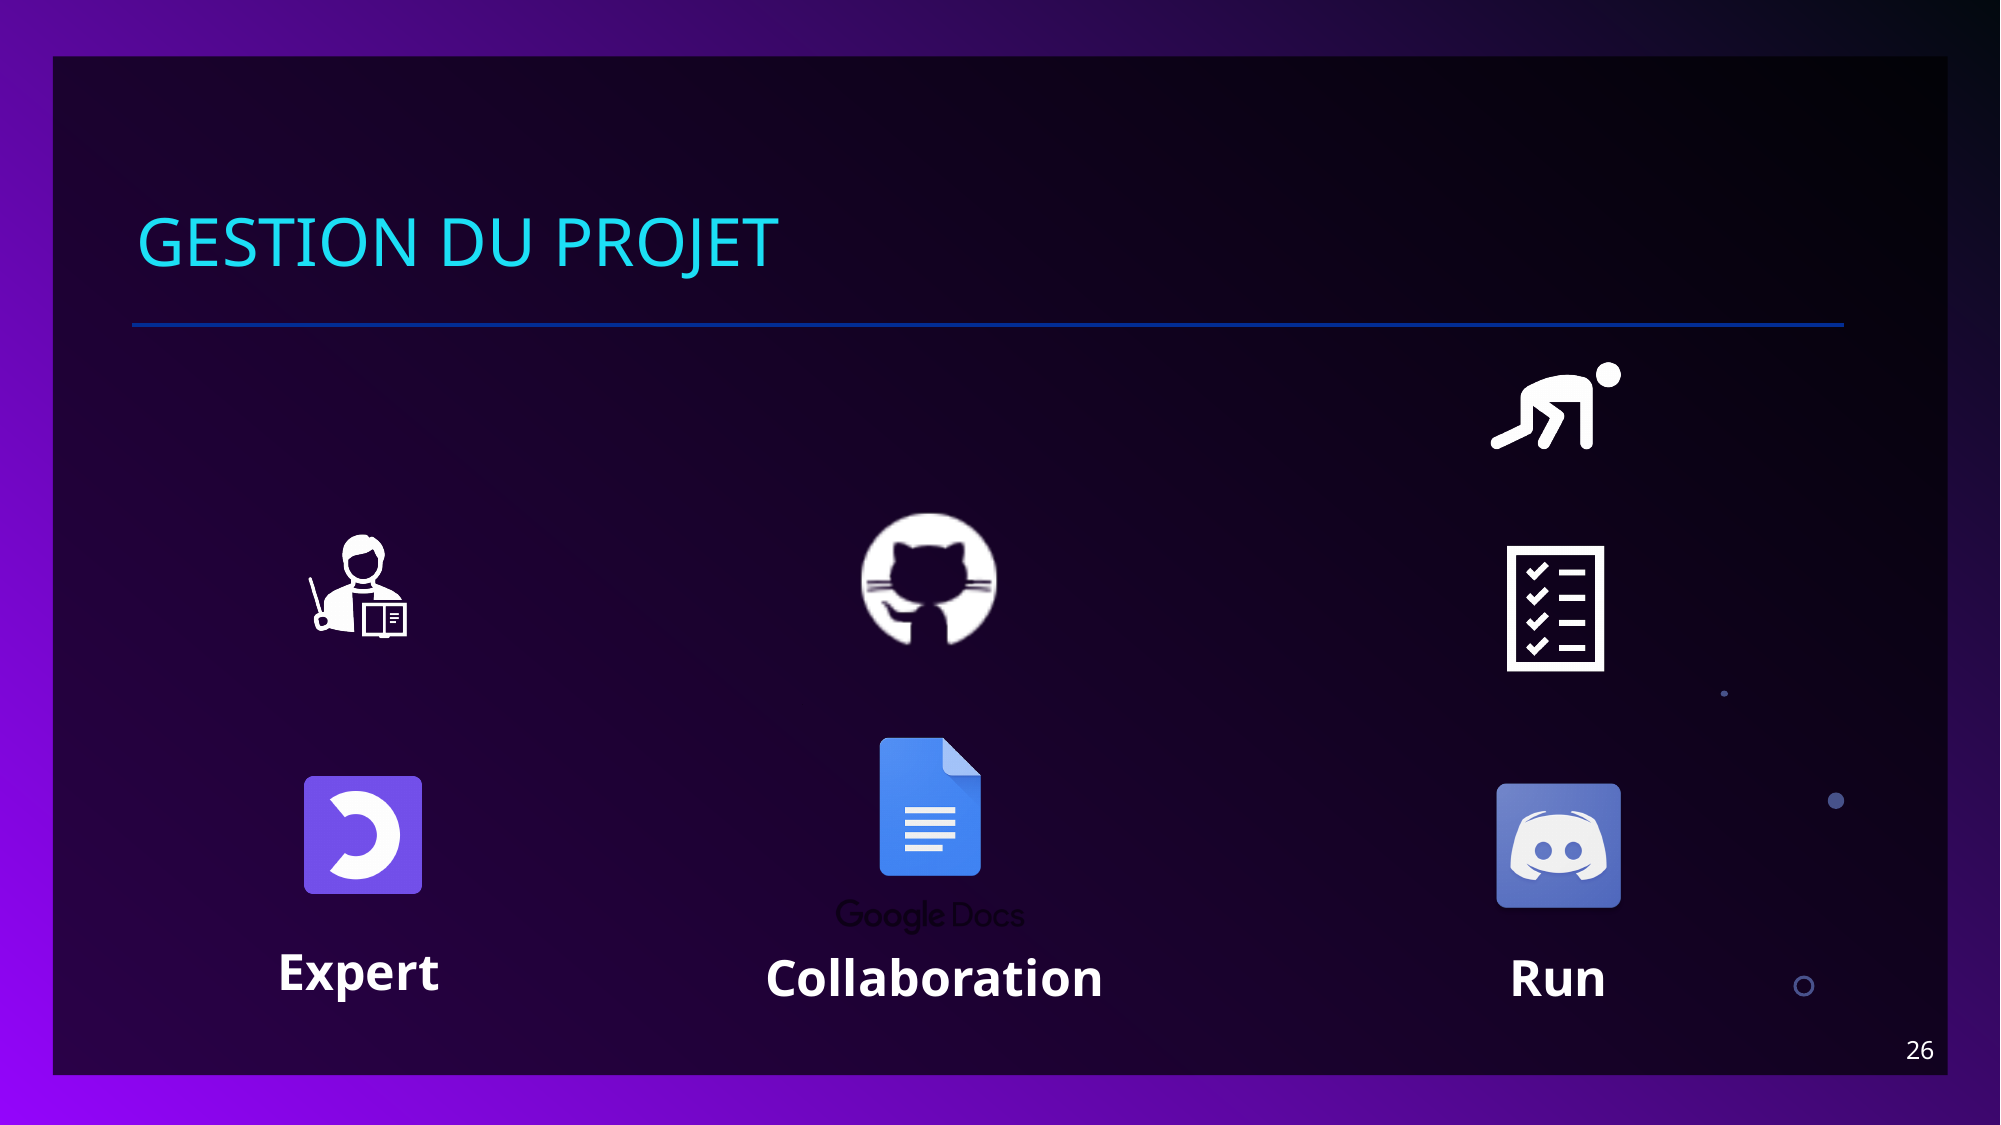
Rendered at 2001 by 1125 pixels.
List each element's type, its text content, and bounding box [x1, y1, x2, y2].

picture [1480, 330, 1631, 481]
text_box Run [1364, 855, 1753, 983]
picture [304, 776, 422, 894]
picture [1480, 533, 1631, 684]
picture [802, 704, 1058, 960]
slide_number 26 [1499, 1021, 1950, 1082]
text_box Collaboration [740, 855, 1129, 1063]
list Expert [262, 920, 505, 999]
picture [304, 523, 422, 642]
picture [1480, 767, 1637, 924]
title Gestion du projet [121, 70, 1845, 289]
picture [856, 508, 1004, 655]
